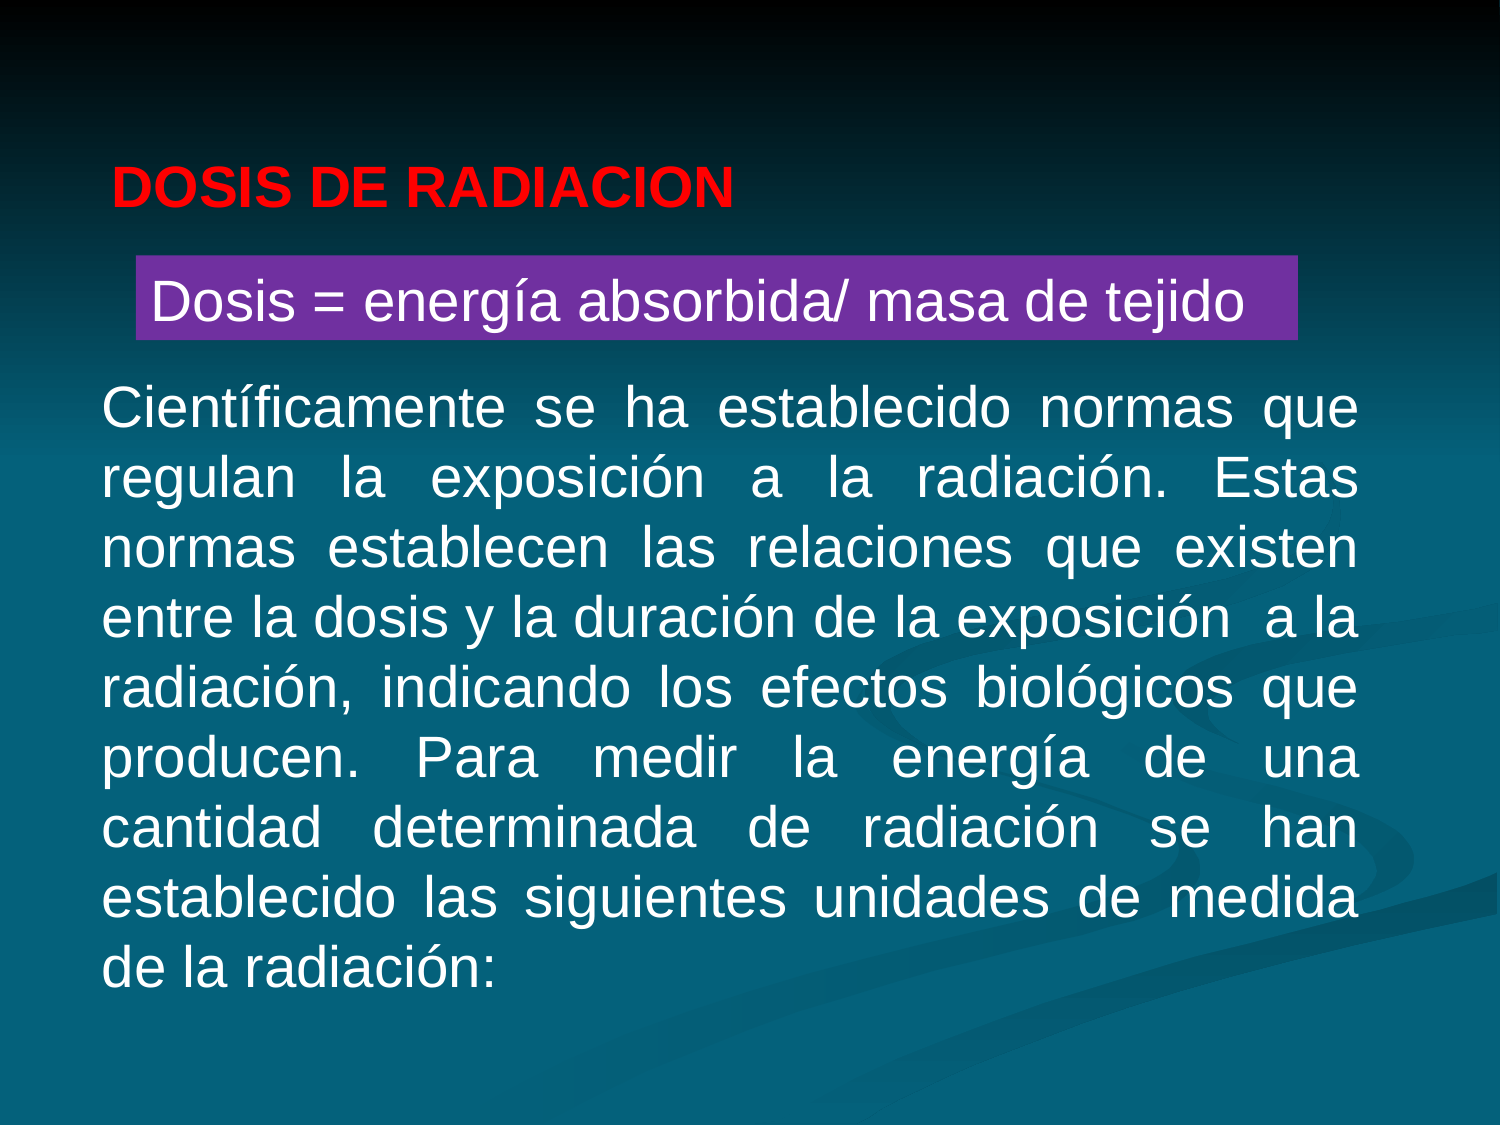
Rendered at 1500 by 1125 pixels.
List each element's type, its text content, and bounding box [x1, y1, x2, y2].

list Científicamente se ha establecido normas que regulan la exposición a la radiación. Estas normas establecen las relaciones que existen entre la dosis y la duración de la exposición a la radiación, indicando los efectos biológicos que producen. Para medir la energía de una cantidad determinada de radiación se han establecido las siguientes unidades de medida de la radiación: [86, 361, 1377, 1000]
title DOSIS DE RADIACION [96, 89, 1448, 278]
text_box Dosis = energía absorbida/ masa de tejido [135, 255, 1298, 341]
